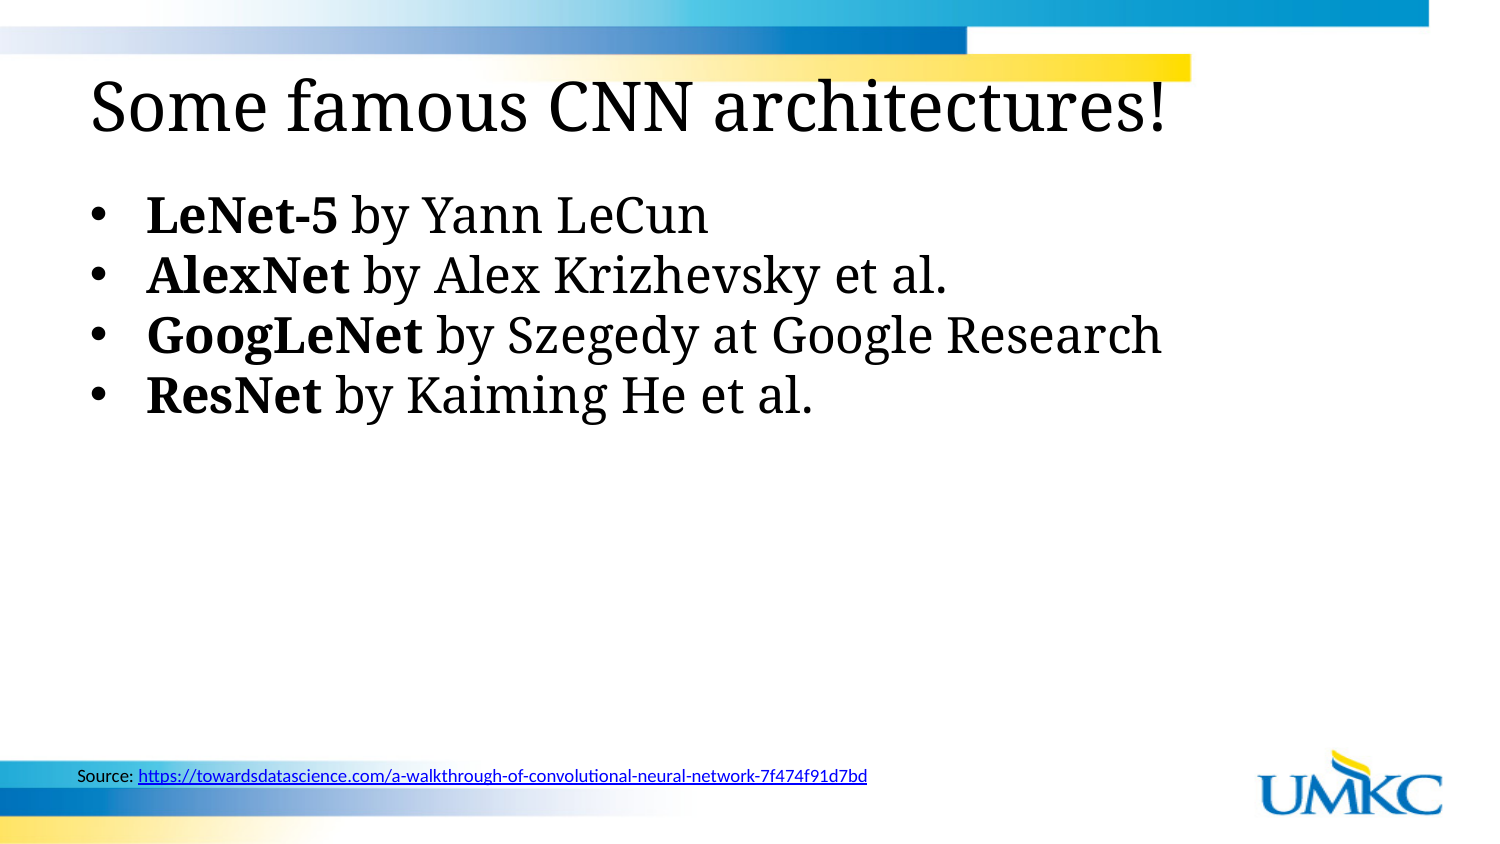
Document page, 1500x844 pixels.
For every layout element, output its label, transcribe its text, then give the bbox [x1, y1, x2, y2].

text_box LeNet-5 by Yann LeCun AlexNet by Alex Krizhevsky et al. GoogLeNet by Szegedy at Google Research ResNet by Kaiming He et al. [74, 176, 1425, 431]
title Some famous CNN architectures! [75, 33, 1425, 175]
picture [0, 0, 1500, 844]
text_box Source: https://towardsdatascience.com/a-walkthrough-of-convolutional-neural-network-7f474f91d7bd [62, 755, 913, 794]
